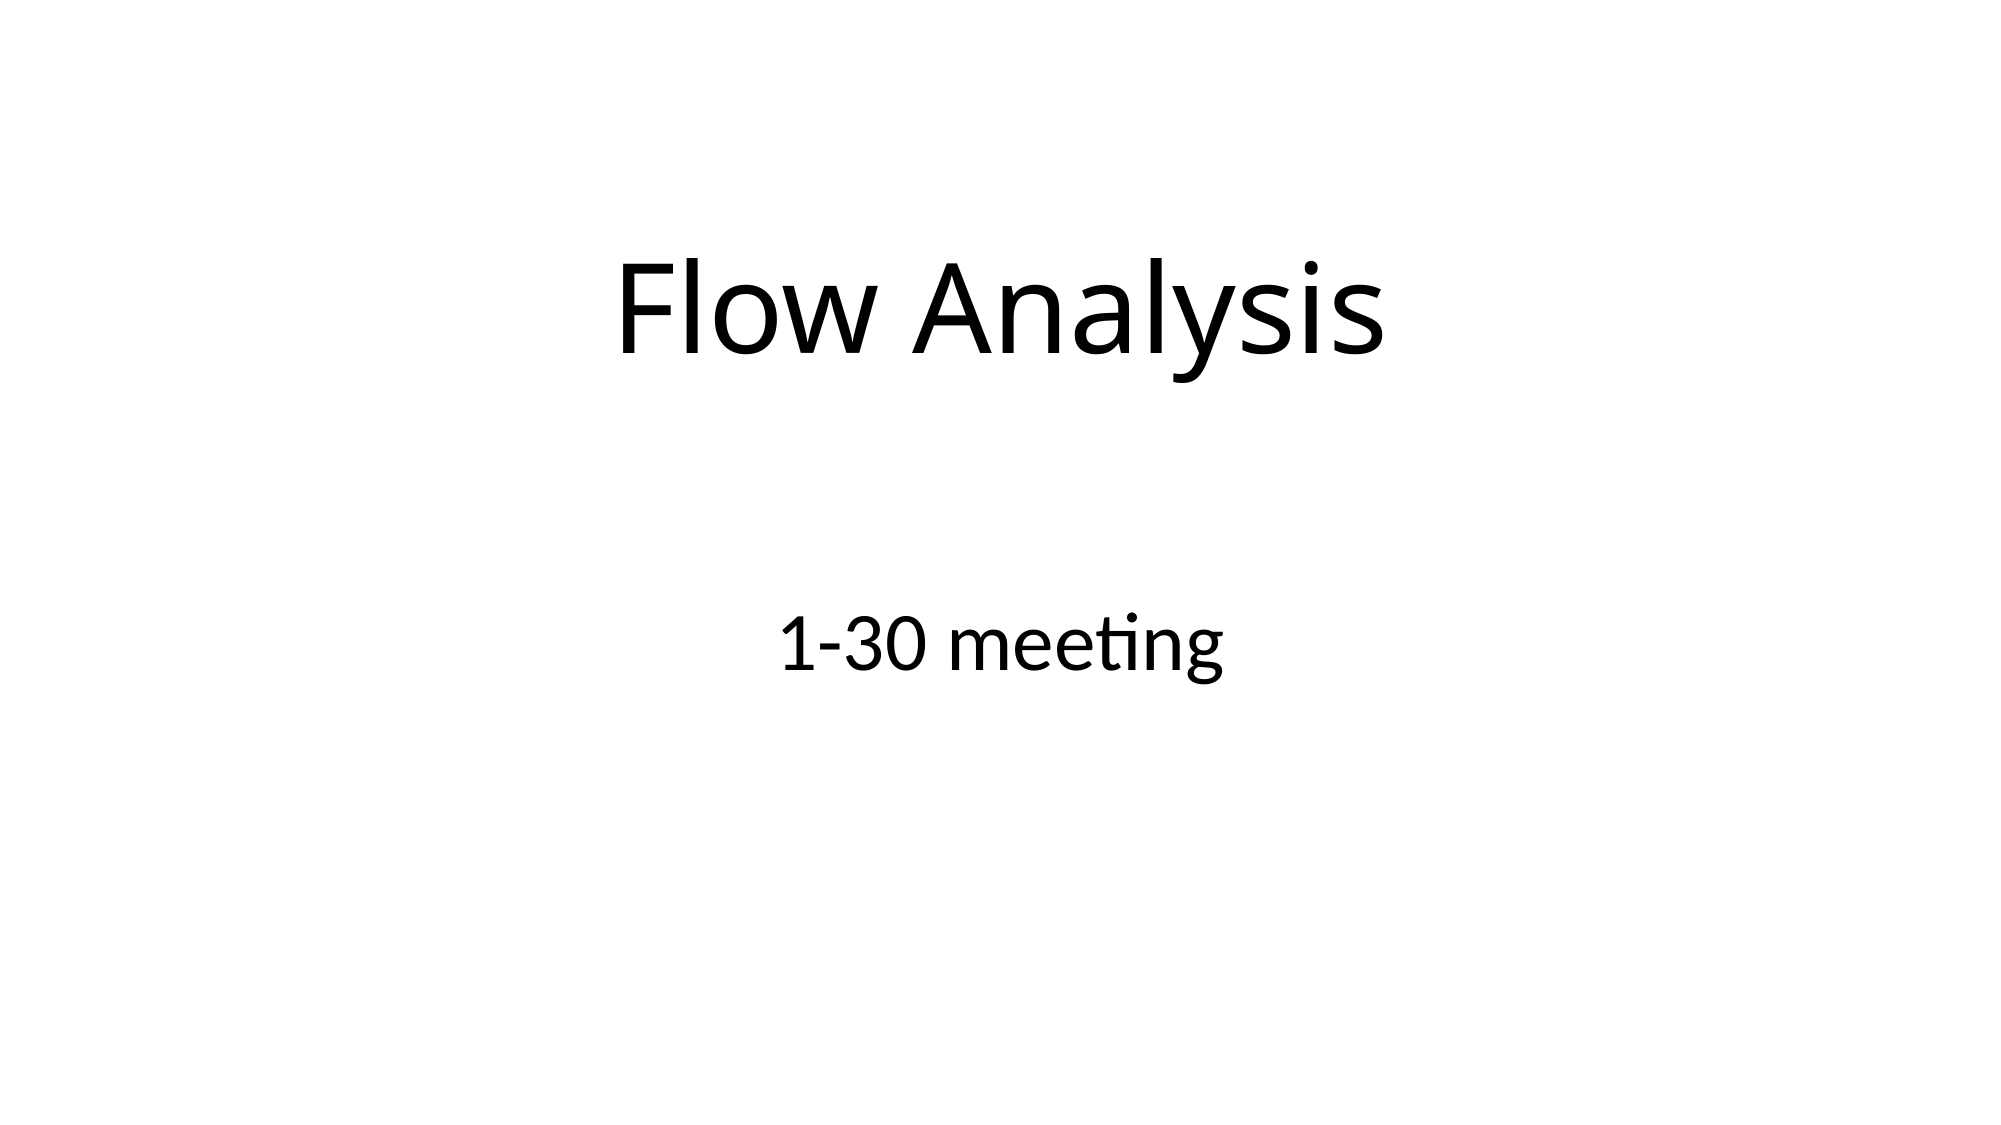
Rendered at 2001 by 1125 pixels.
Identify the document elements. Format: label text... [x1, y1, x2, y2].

subtitle 1-30 meeting [249, 590, 1750, 863]
title Flow Analysis [249, 184, 1750, 389]
